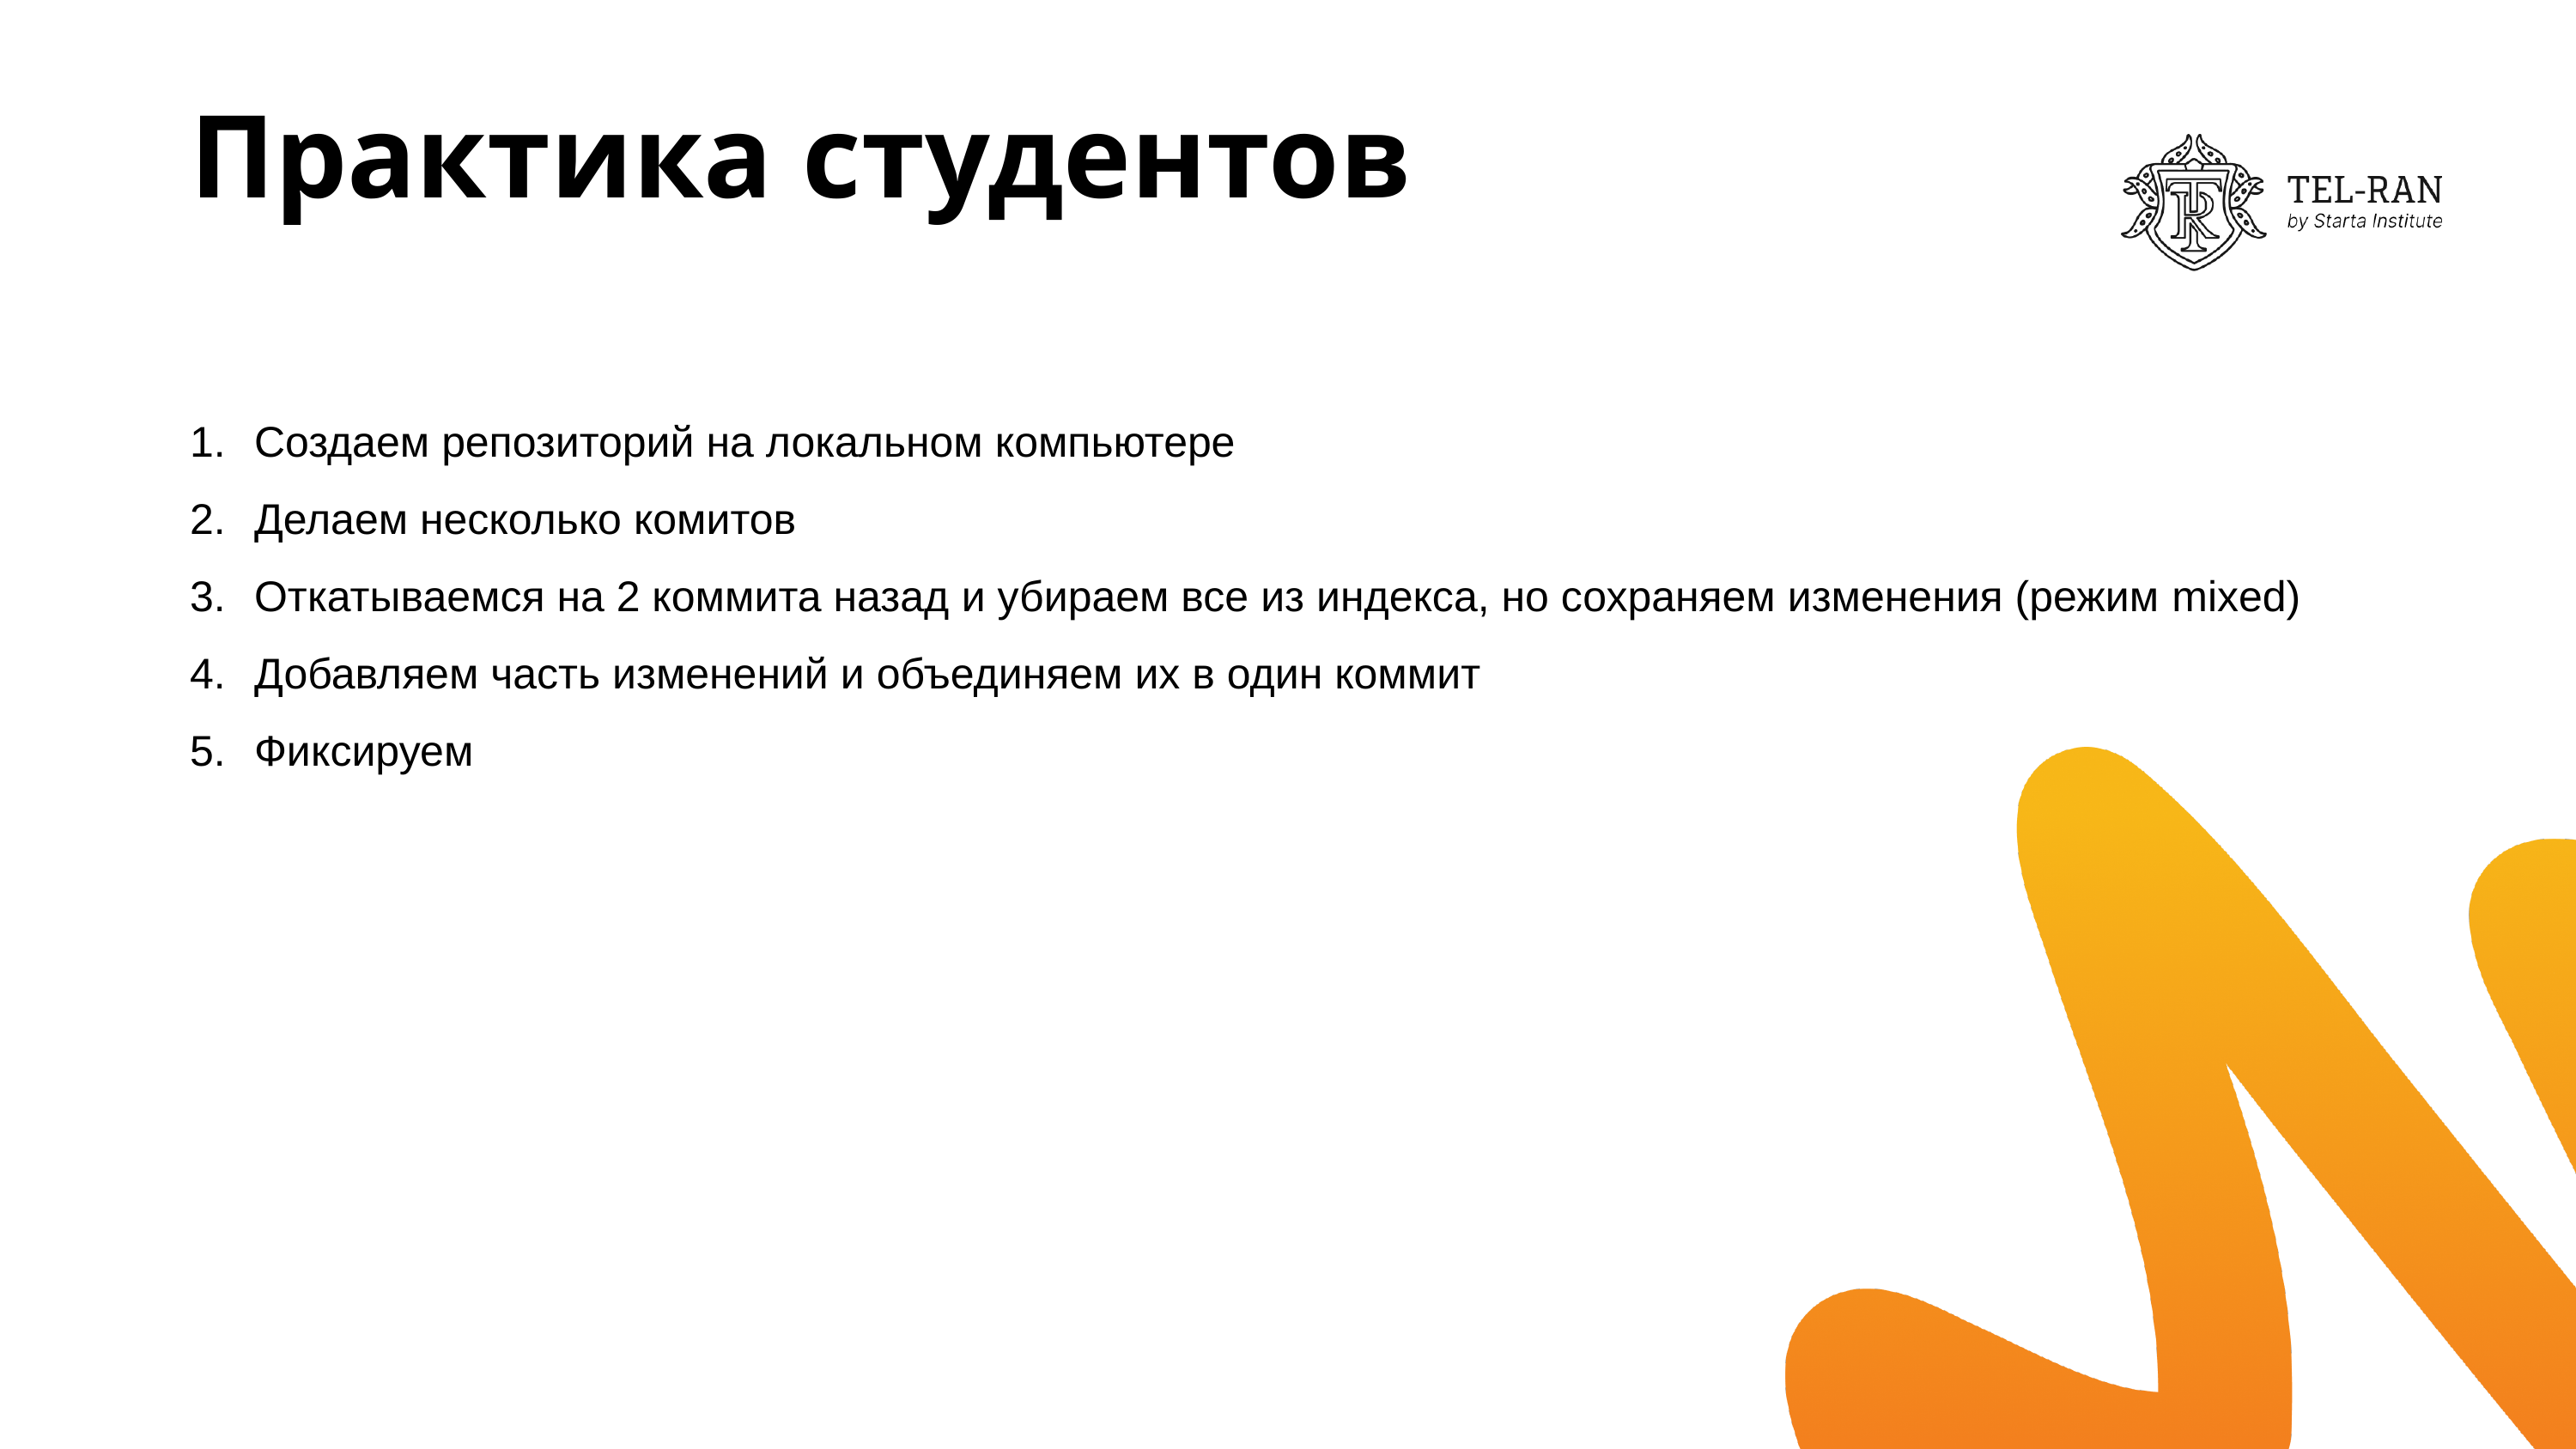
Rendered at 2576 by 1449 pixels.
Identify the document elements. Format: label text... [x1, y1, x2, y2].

text_box Создаем репозиторий на локальном компьютере Делаем несколько комитов Откатываемся на 2 коммита назад и убираем все из индекса, но сохраняем изменения (режим mixed) Добавляем часть изменений и объединяем их в один коммит Фиксируем [177, 382, 2416, 781]
title Практика студентов [177, 76, 2107, 358]
picture [2121, 134, 2442, 271]
picture [1620, 747, 2576, 1449]
